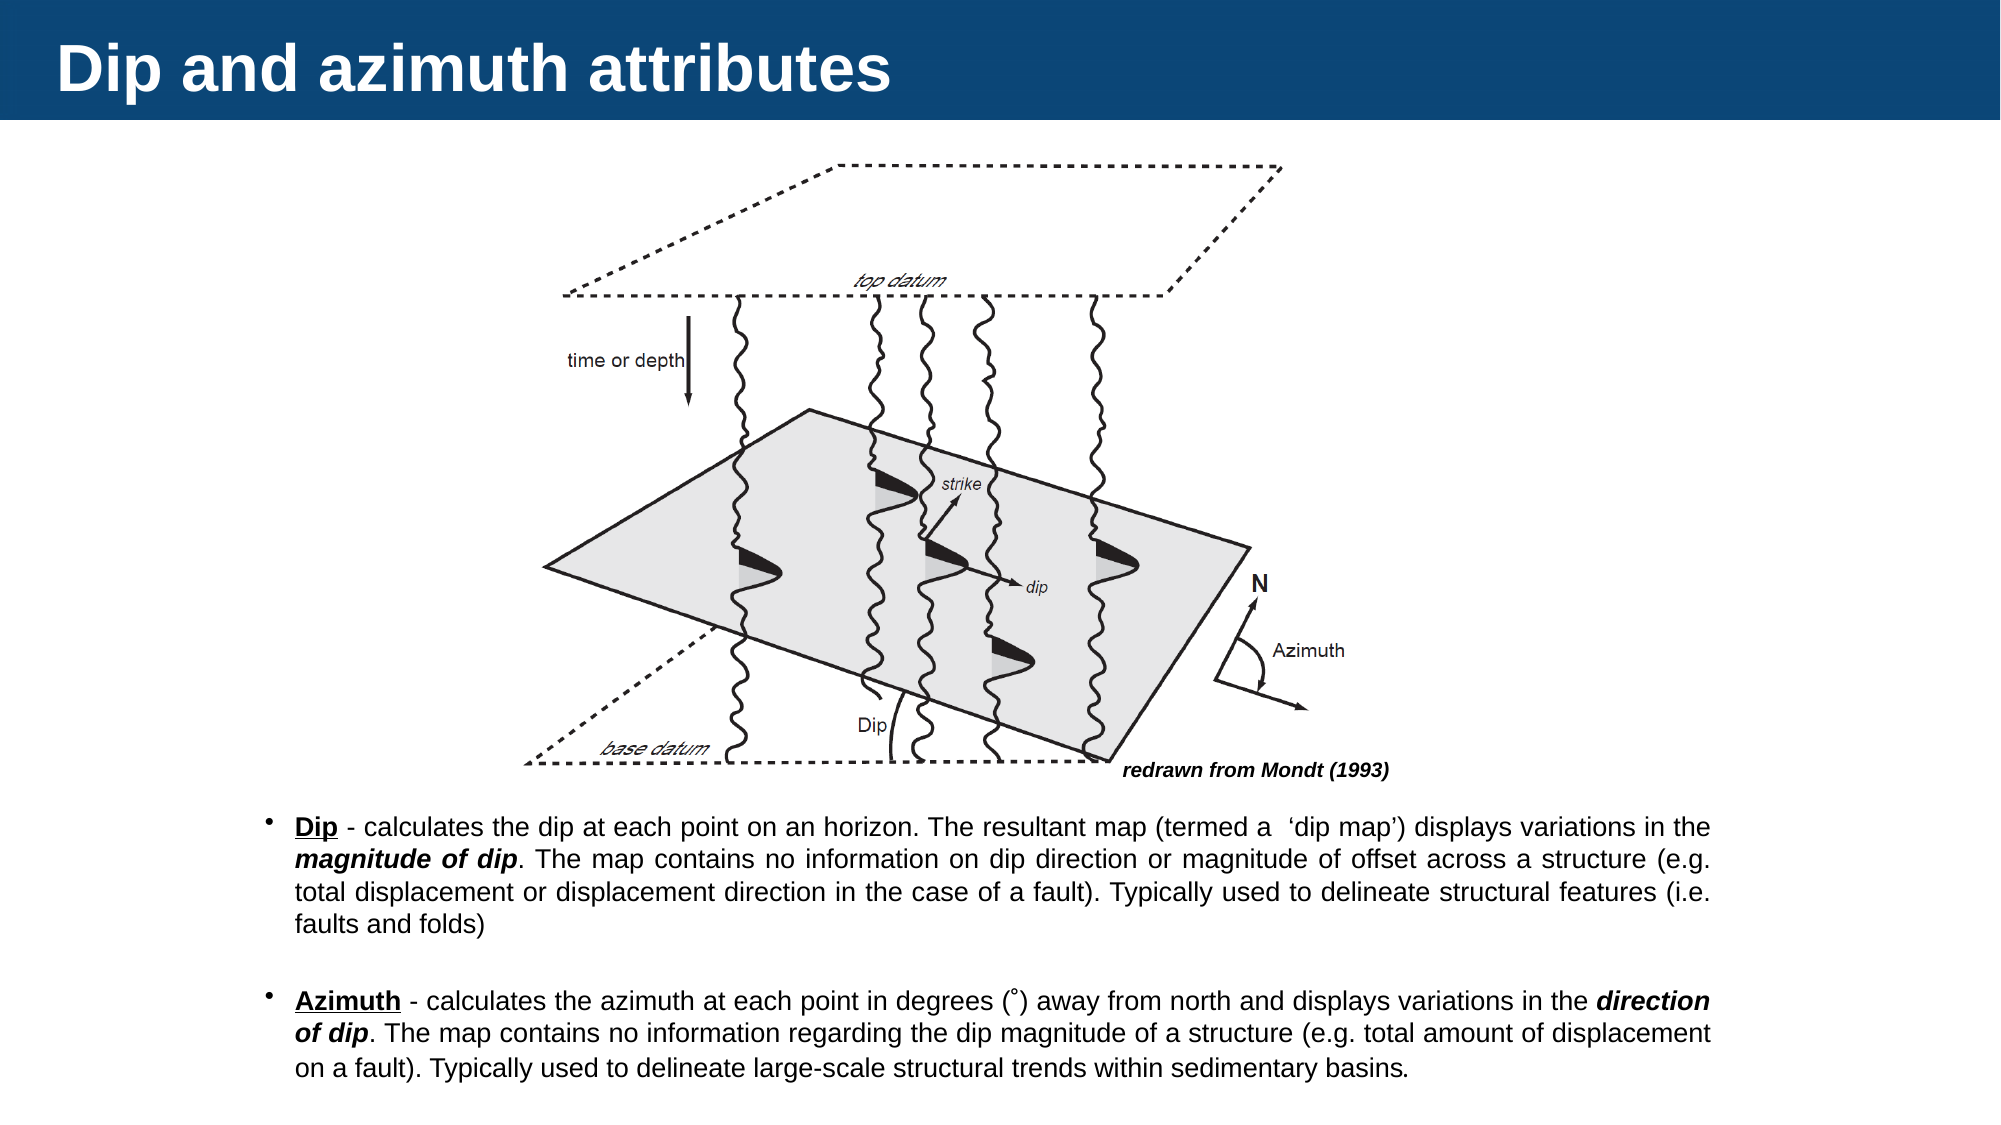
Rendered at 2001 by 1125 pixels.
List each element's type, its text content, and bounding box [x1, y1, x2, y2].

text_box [487, 137, 1407, 790]
picture [0, 0, 2001, 120]
text_box Dip - calculates the dip at each point on an horizon. The resultant map (termed a ‘dip map’) displays variations in the magnitude of dip. The map contains no information on dip direction or magnitude of offset across a structure (e.g. total displacement or displacement direction in the case of a fault). Typically used to delineate structural features (i.e. faults and folds) Azimuth - calculates the azimuth at each point in degrees (˚) away from north and displays variations in the direction of dip. The map contains no information regarding the dip magnitude of a structure (e.g. total amount of displacement on a fault). Typically used to delineate large-scale structural trends within sedimentary basins. [249, 801, 1725, 885]
text_box Dip and azimuth attributes [41, 16, 1144, 91]
